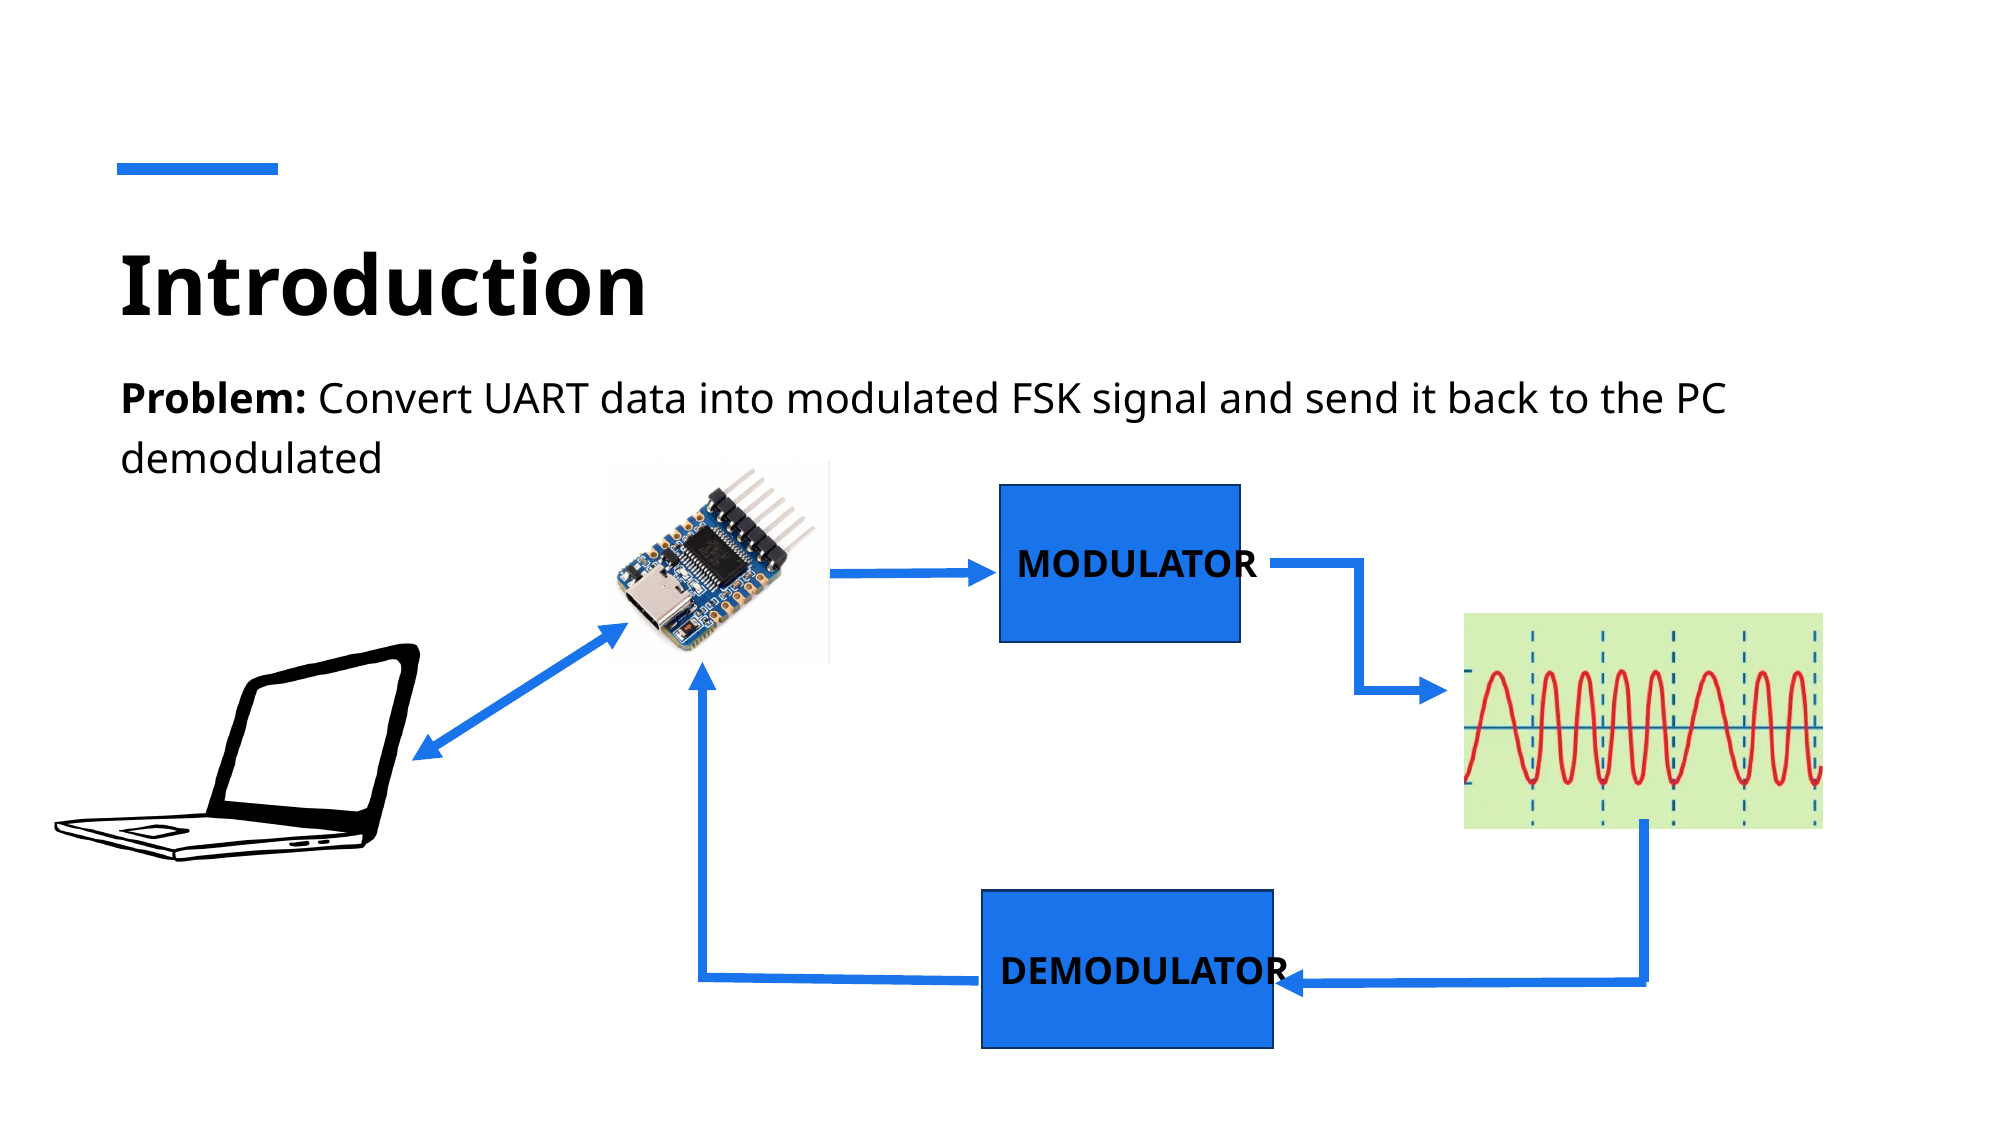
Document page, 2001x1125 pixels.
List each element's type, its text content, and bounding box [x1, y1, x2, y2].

picture [605, 459, 830, 665]
text_box MODULATOR [1001, 532, 1275, 593]
title Introduction [105, 224, 1892, 354]
text_box [981, 889, 1274, 1049]
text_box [1270, 563, 1448, 691]
picture [44, 633, 428, 870]
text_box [411, 622, 629, 761]
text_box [698, 977, 979, 981]
text_box DEMODULATOR [984, 939, 1324, 1000]
picture [1464, 613, 1823, 829]
text_box [999, 484, 1241, 643]
list Problem: Convert UART data into modulated FSK signal and send it back to the PC demodulated [105, 354, 1892, 1017]
